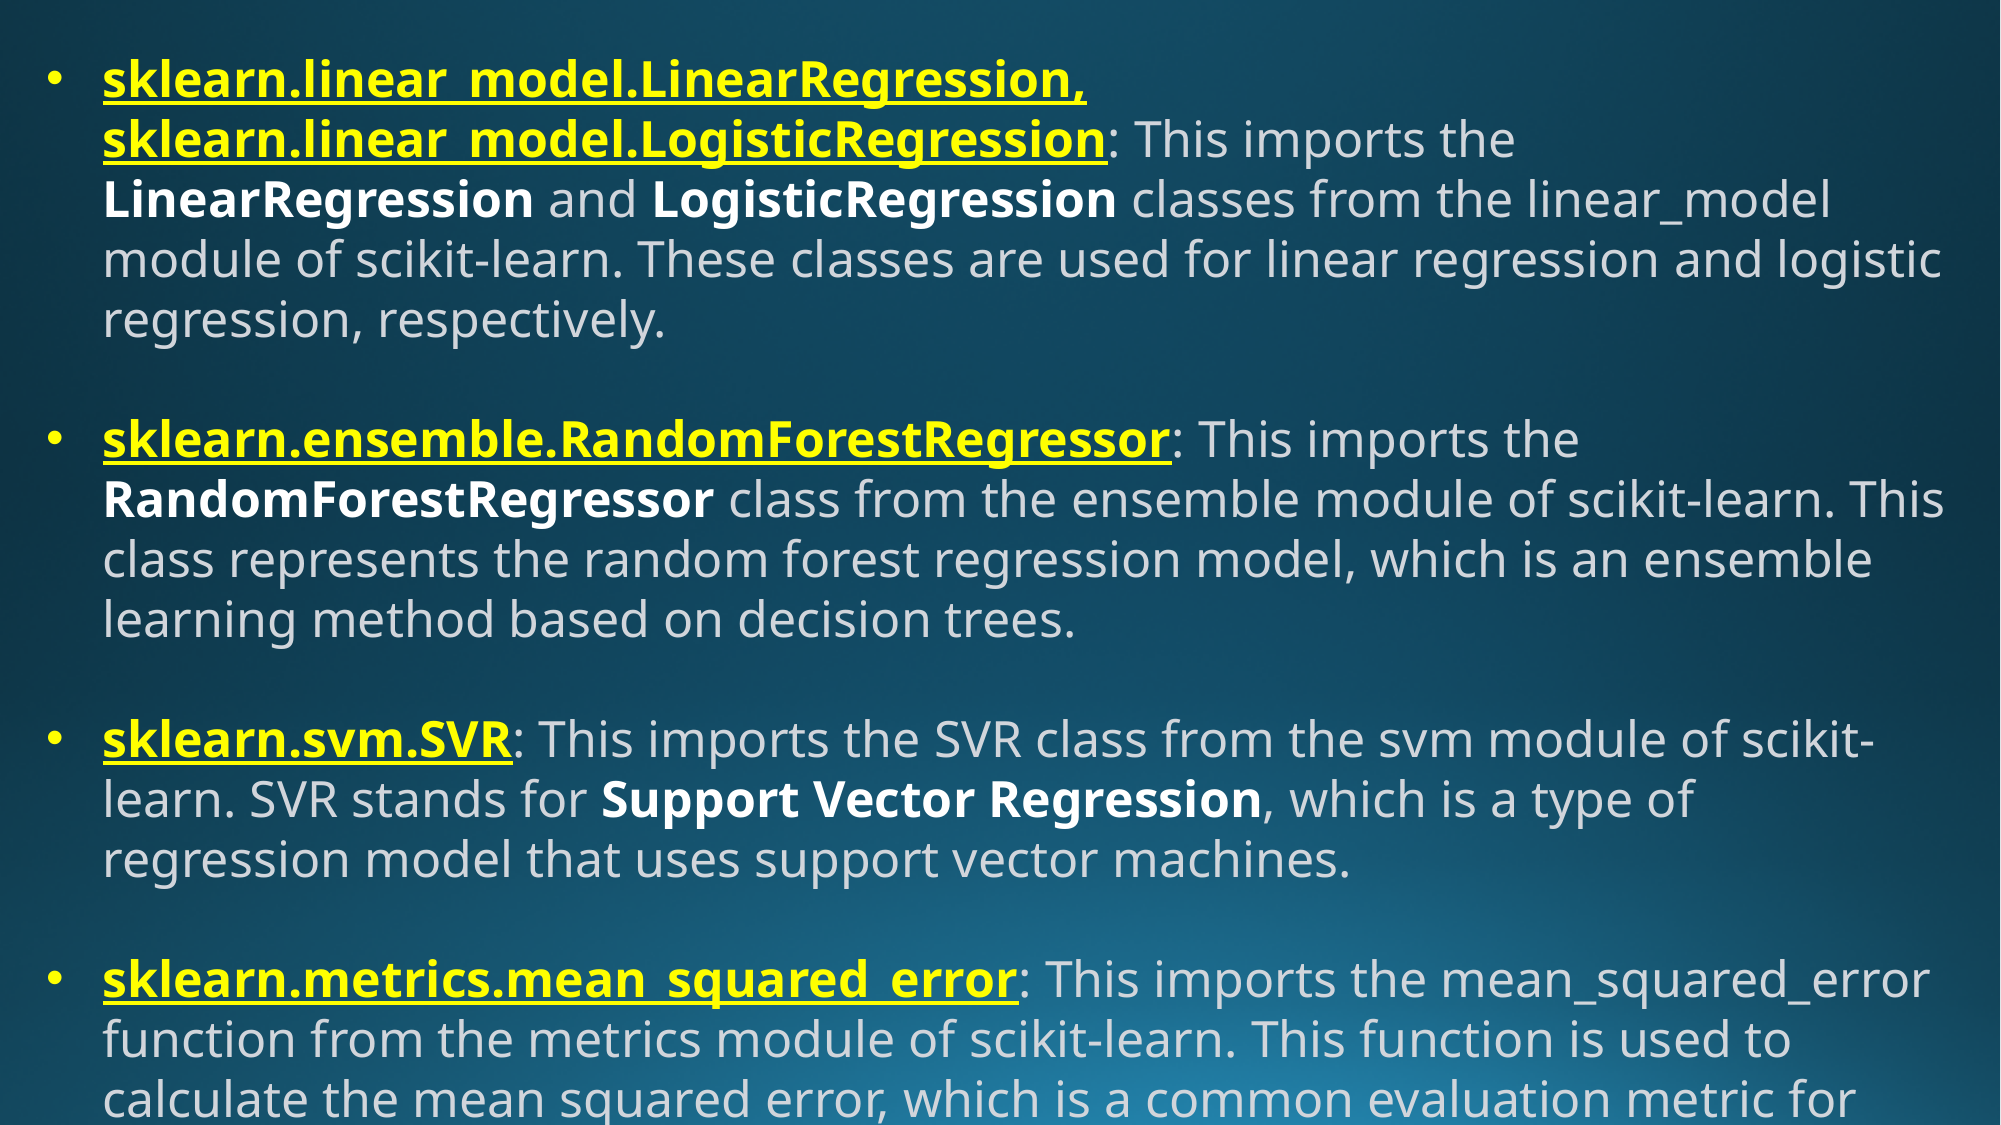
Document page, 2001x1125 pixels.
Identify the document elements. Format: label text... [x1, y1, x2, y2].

text_box sklearn.linear_model.LinearRegression, sklearn.linear_model.LogisticRegression: This imports the LinearRegression and LogisticRegression classes from the linear_model module of scikit-learn. These classes are used for linear regression and logistic regression, respectively. sklearn.ensemble.RandomForestRegressor: This imports the RandomForestRegressor class from the ensemble module of scikit-learn. This class represents the random forest regression model, which is an ensemble learning method based on decision trees. sklearn.svm.SVR: This imports the SVR class from the svm module of scikit-learn. SVR stands for Support Vector Regression, which is a type of regression model that uses support vector machines. sklearn.metrics.mean_squared_error: This imports the mean_squared_error function from the metrics module of scikit-learn. This function is used to calculate the mean squared error, which is a common evaluation metric for regression models. [31, 39, 1969, 1125]
picture [0, 0, 2001, 1125]
